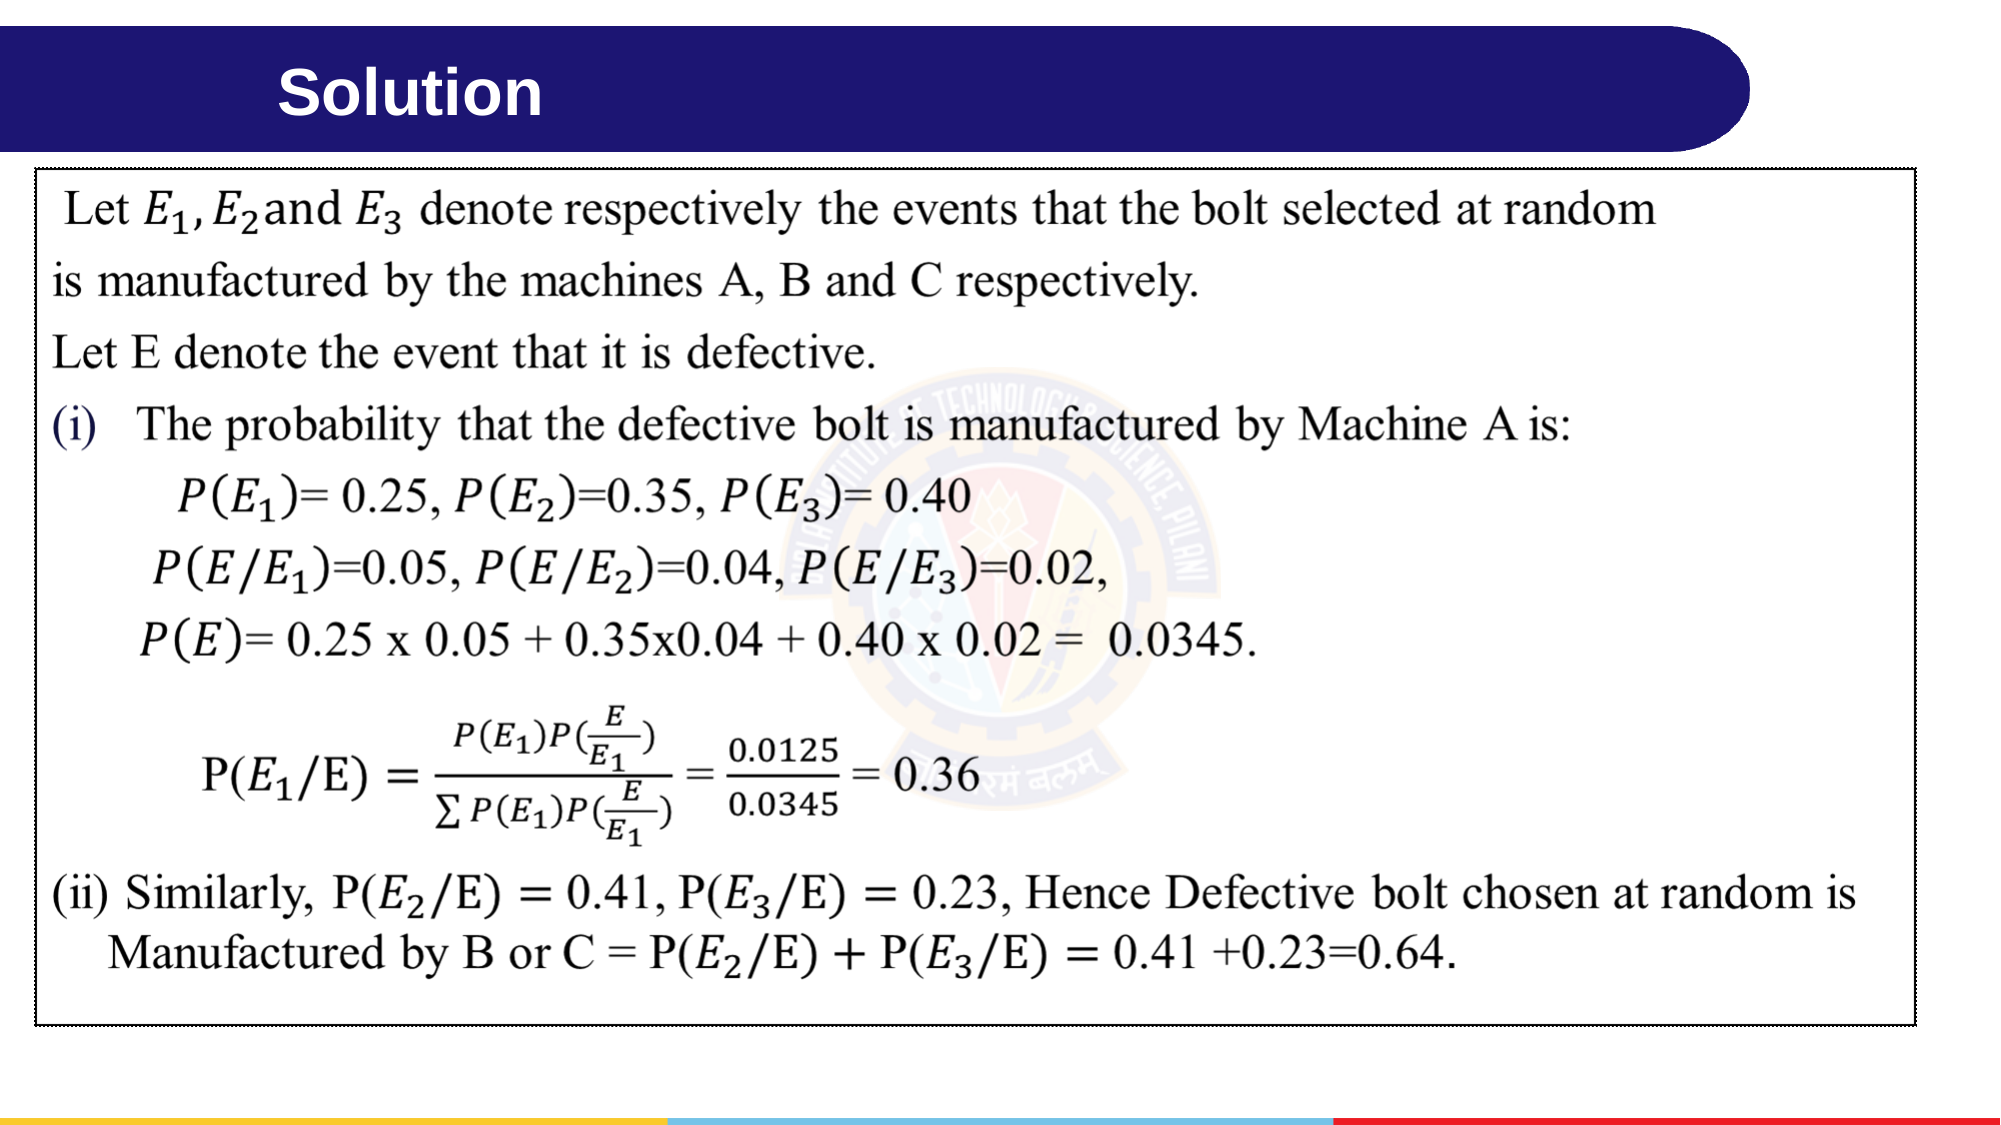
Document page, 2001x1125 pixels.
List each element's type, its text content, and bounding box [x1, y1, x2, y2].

picture [0, 1118, 2000, 1125]
picture [1500, 26, 1750, 152]
picture [0, 26, 262, 152]
picture [33, 167, 1917, 1027]
title Solution [262, 26, 1500, 152]
